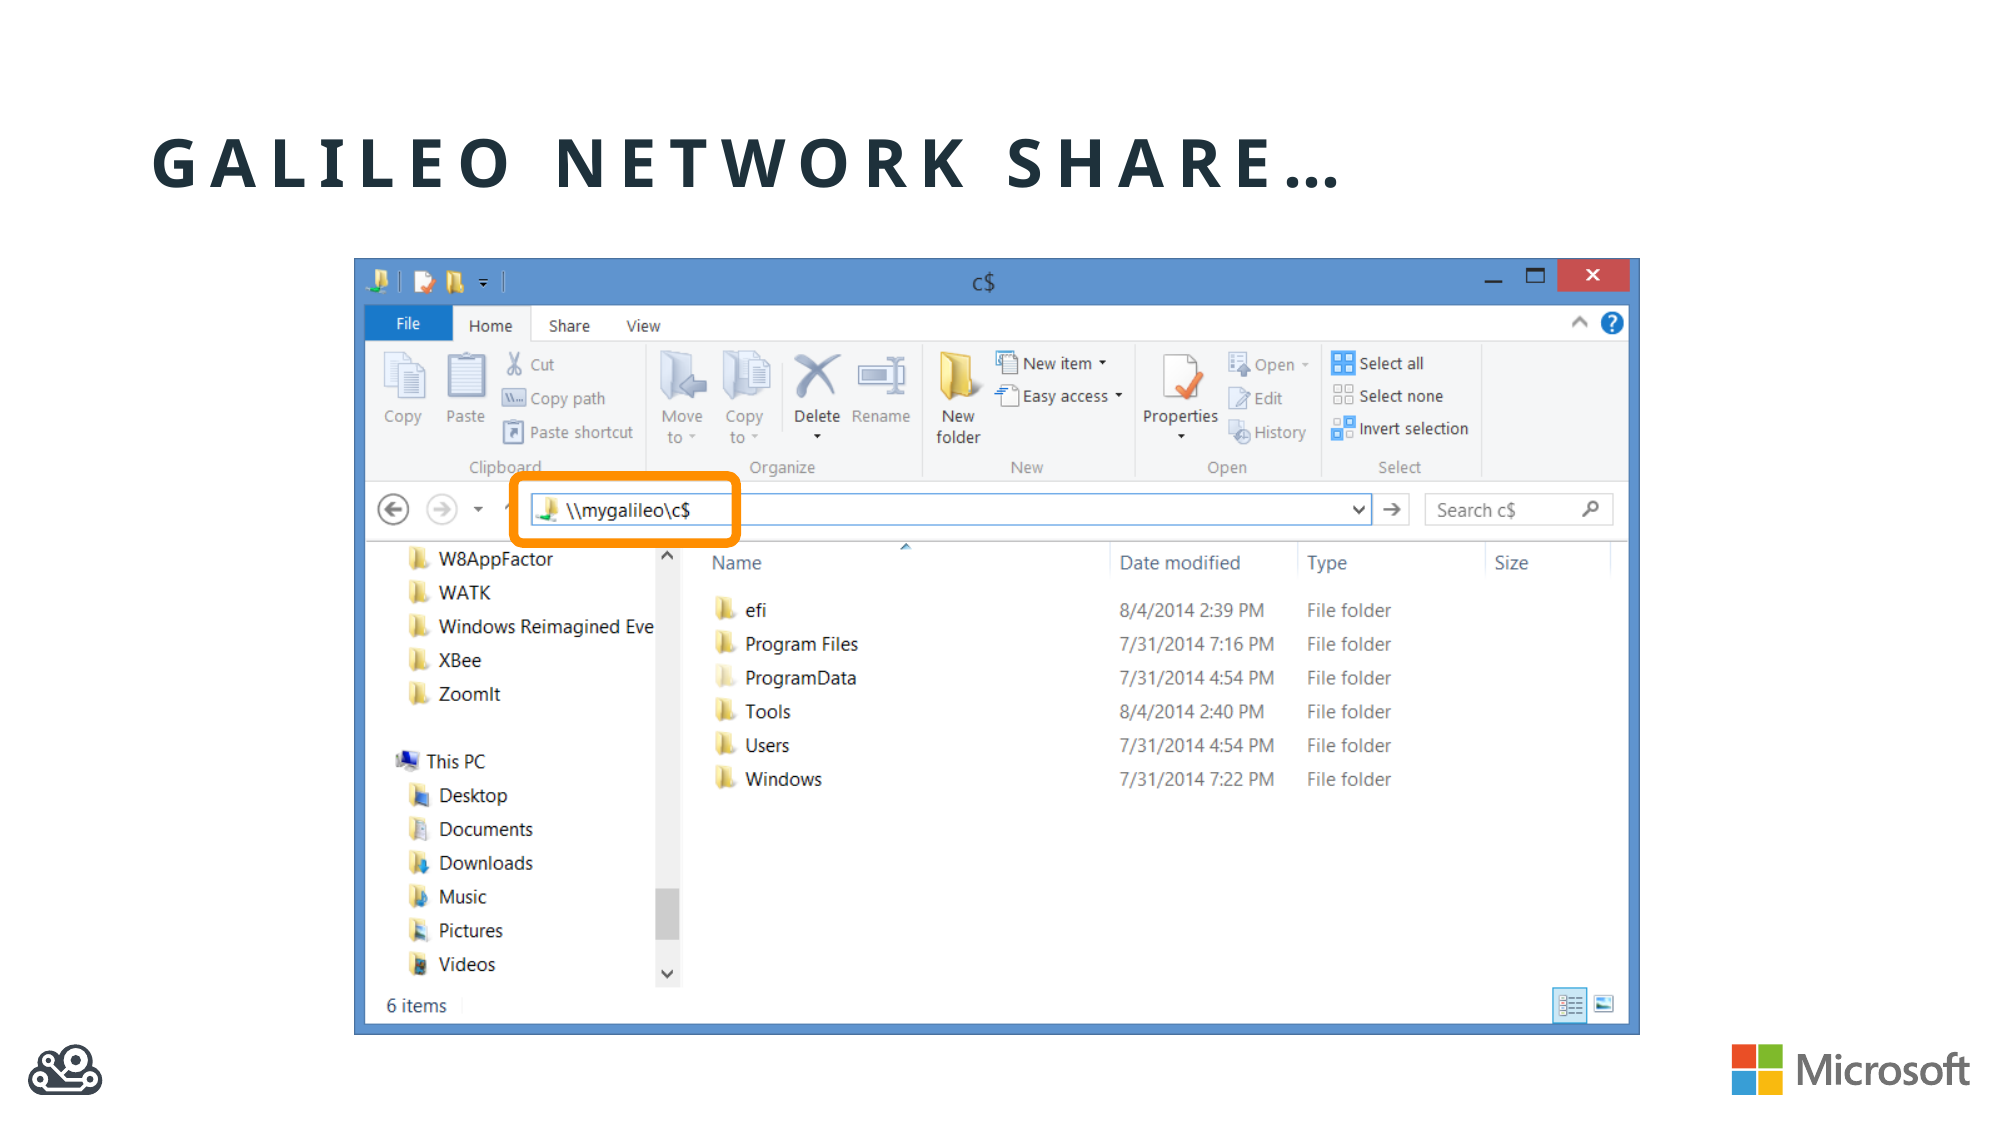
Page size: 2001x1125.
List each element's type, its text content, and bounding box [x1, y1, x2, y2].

title Galileo network share… [135, 57, 1860, 275]
picture [354, 258, 1641, 1035]
